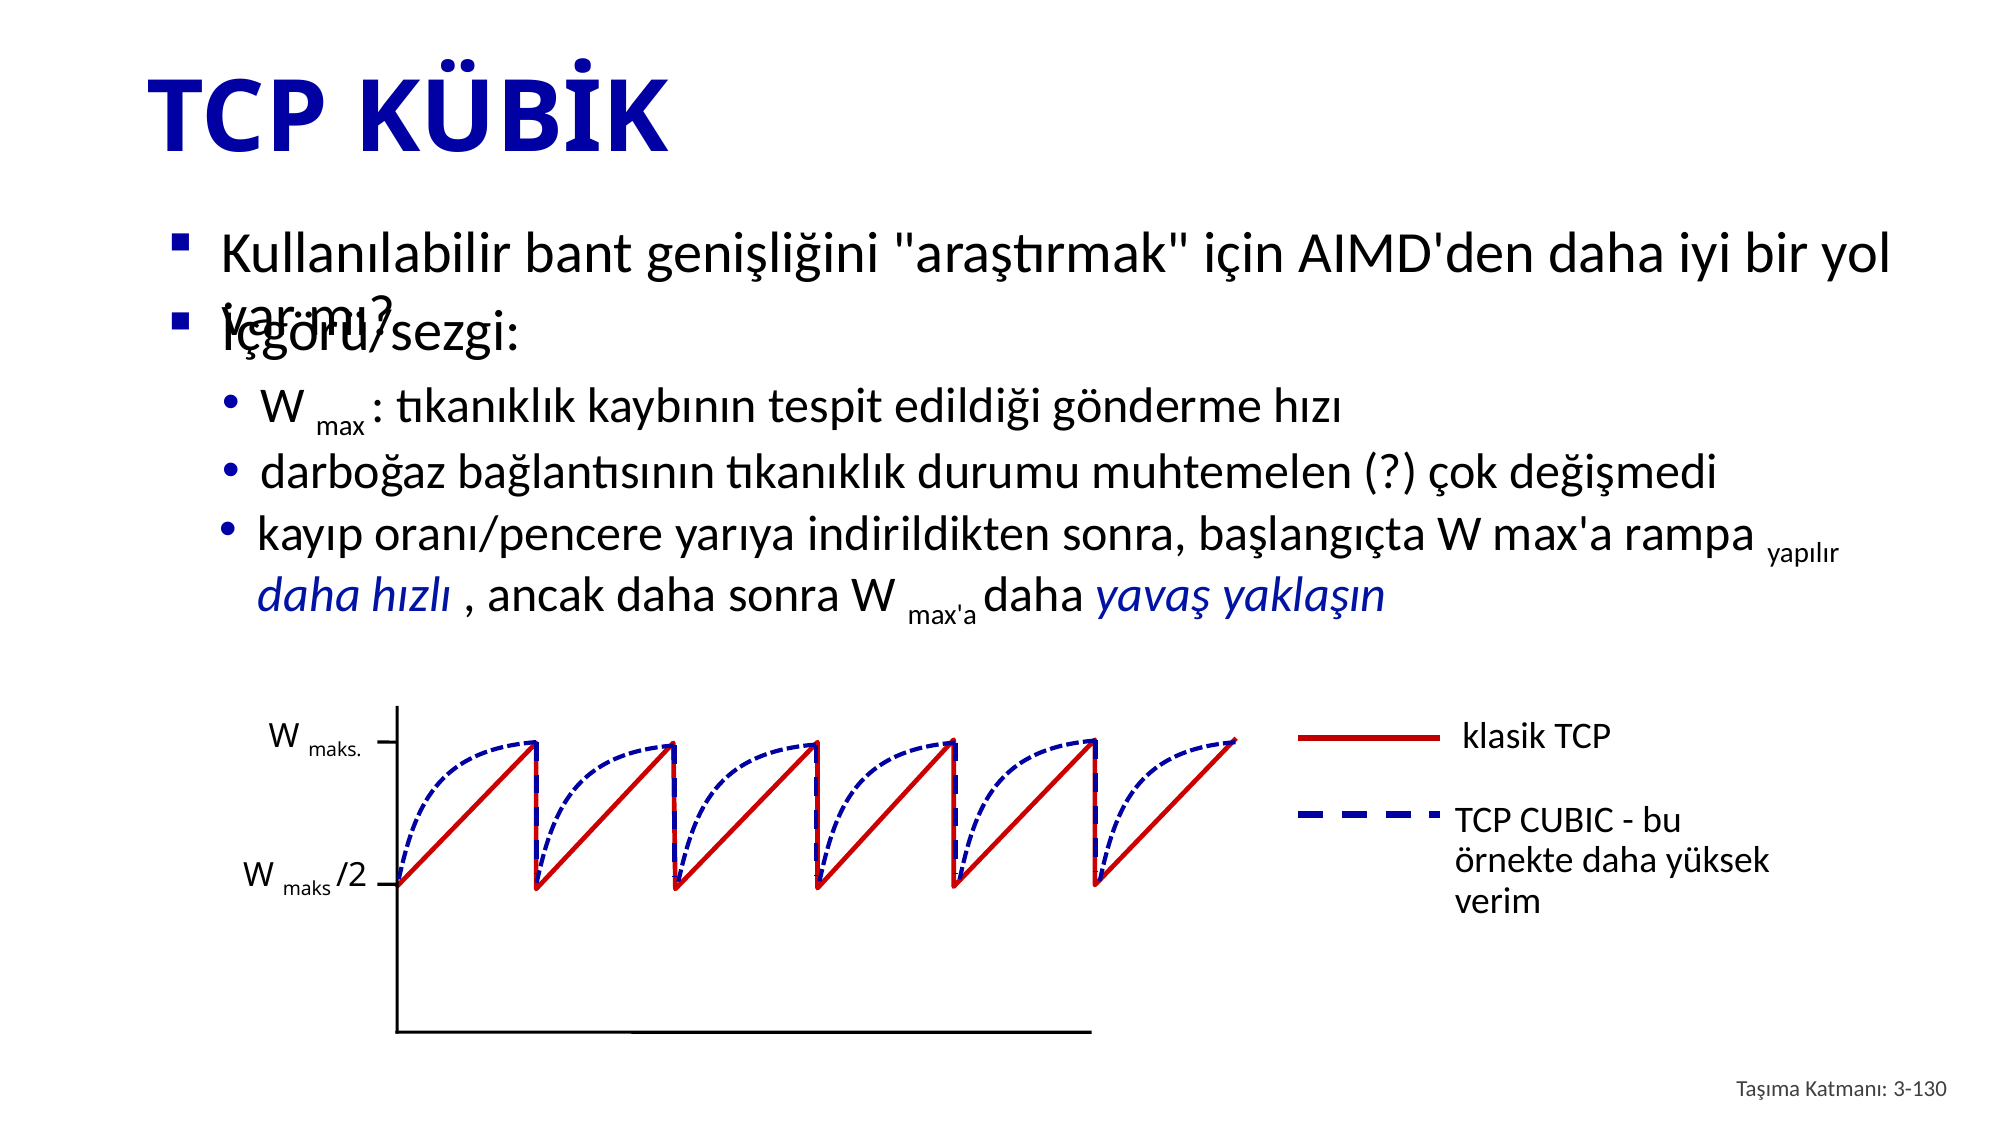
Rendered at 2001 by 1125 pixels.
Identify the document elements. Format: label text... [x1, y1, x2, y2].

text_box kayıp oranı/pencere yarıya indirildikten sonra, başlangıçta W max'a rampa yapılır daha hızlı , ancak daha sonra W max'a daha yavaş yaklaşın [128, 493, 1961, 642]
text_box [398, 742, 536, 882]
text_box Kullanılabilir bant genişliğini "araştırmak" için AIMD'den daha iyi bir yol var mı? [131, 214, 1963, 293]
slide_number Taşıma Katmanı: 3-130 [1512, 1056, 1963, 1117]
title TCP KÜBİK [131, 45, 2000, 193]
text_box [536, 740, 1236, 886]
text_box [1297, 704, 1799, 931]
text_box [238, 705, 1237, 1034]
text_box İçgörü/sezgi: W max : tıkanıklık kaybının tespit edildiği gönderme hızı darboğaz bağlantısının tıkanıklık durumu muhtemelen (?) çok değişmedi [131, 293, 1963, 1056]
